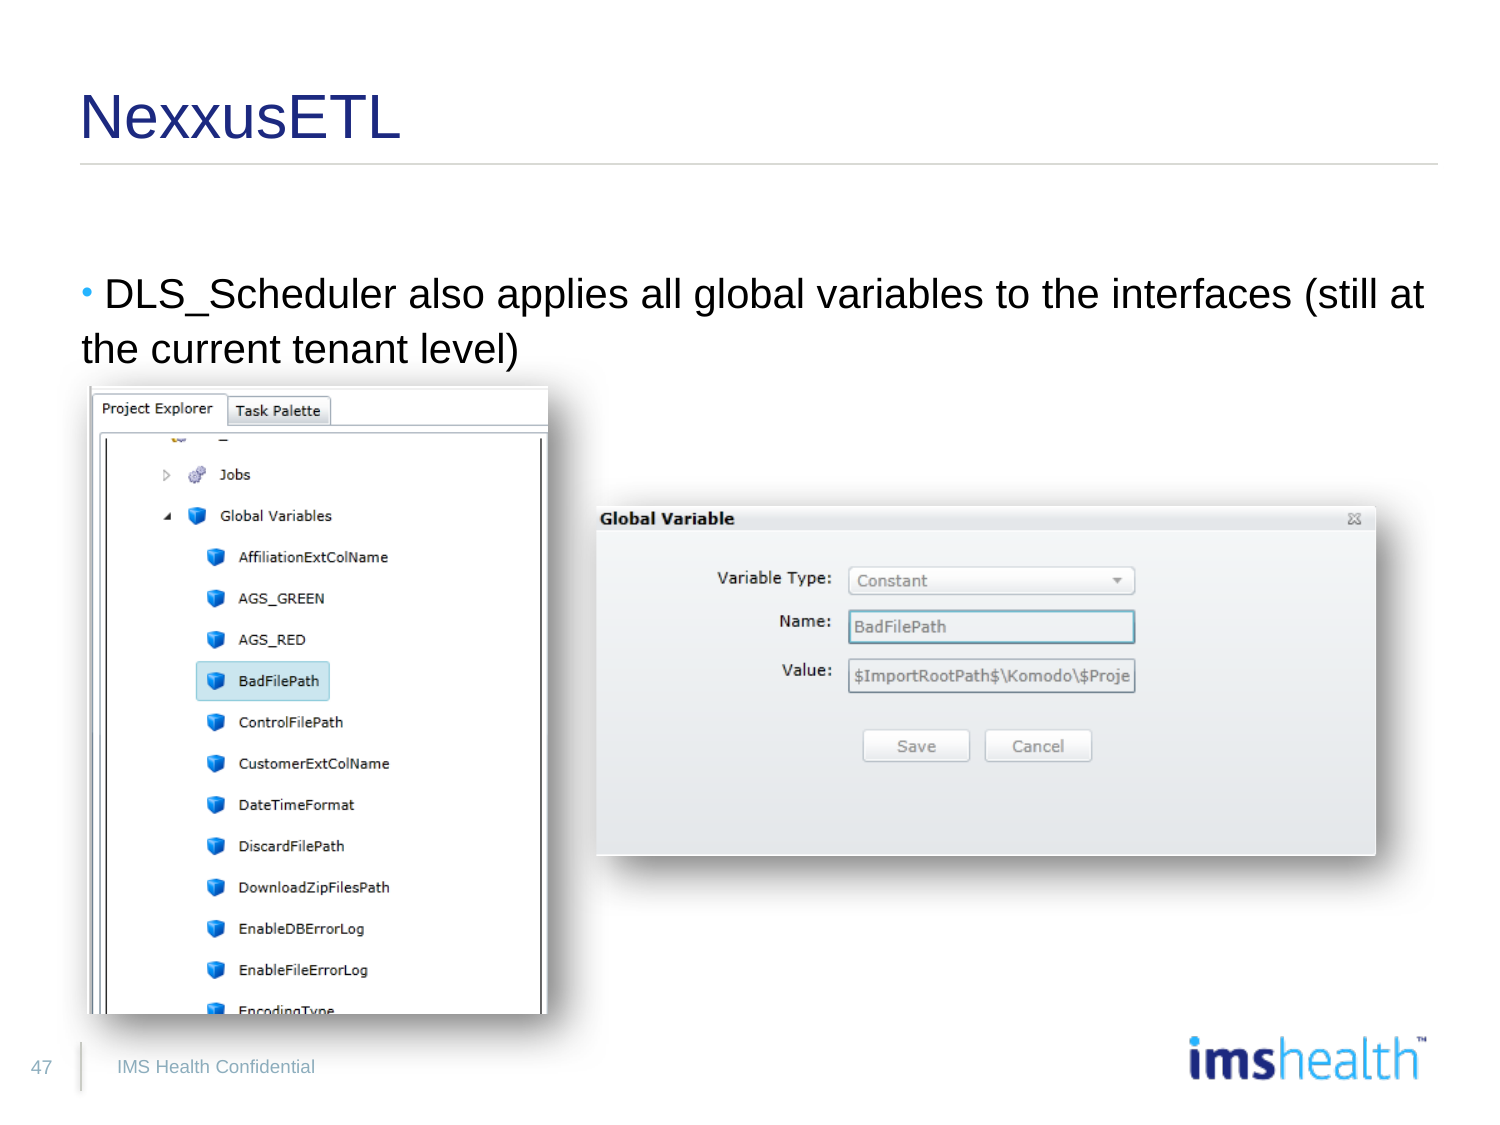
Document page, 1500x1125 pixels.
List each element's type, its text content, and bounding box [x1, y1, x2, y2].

picture [87, 385, 548, 1014]
picture [596, 506, 1377, 856]
title NexxusETL [79, 12, 1438, 152]
footer IMS Health Confidential [102, 1036, 1042, 1097]
list DLS_Scheduler also applies all global variables to the interfaces (still at the current tenant level) [81, 262, 1440, 998]
picture [1187, 1029, 1428, 1091]
